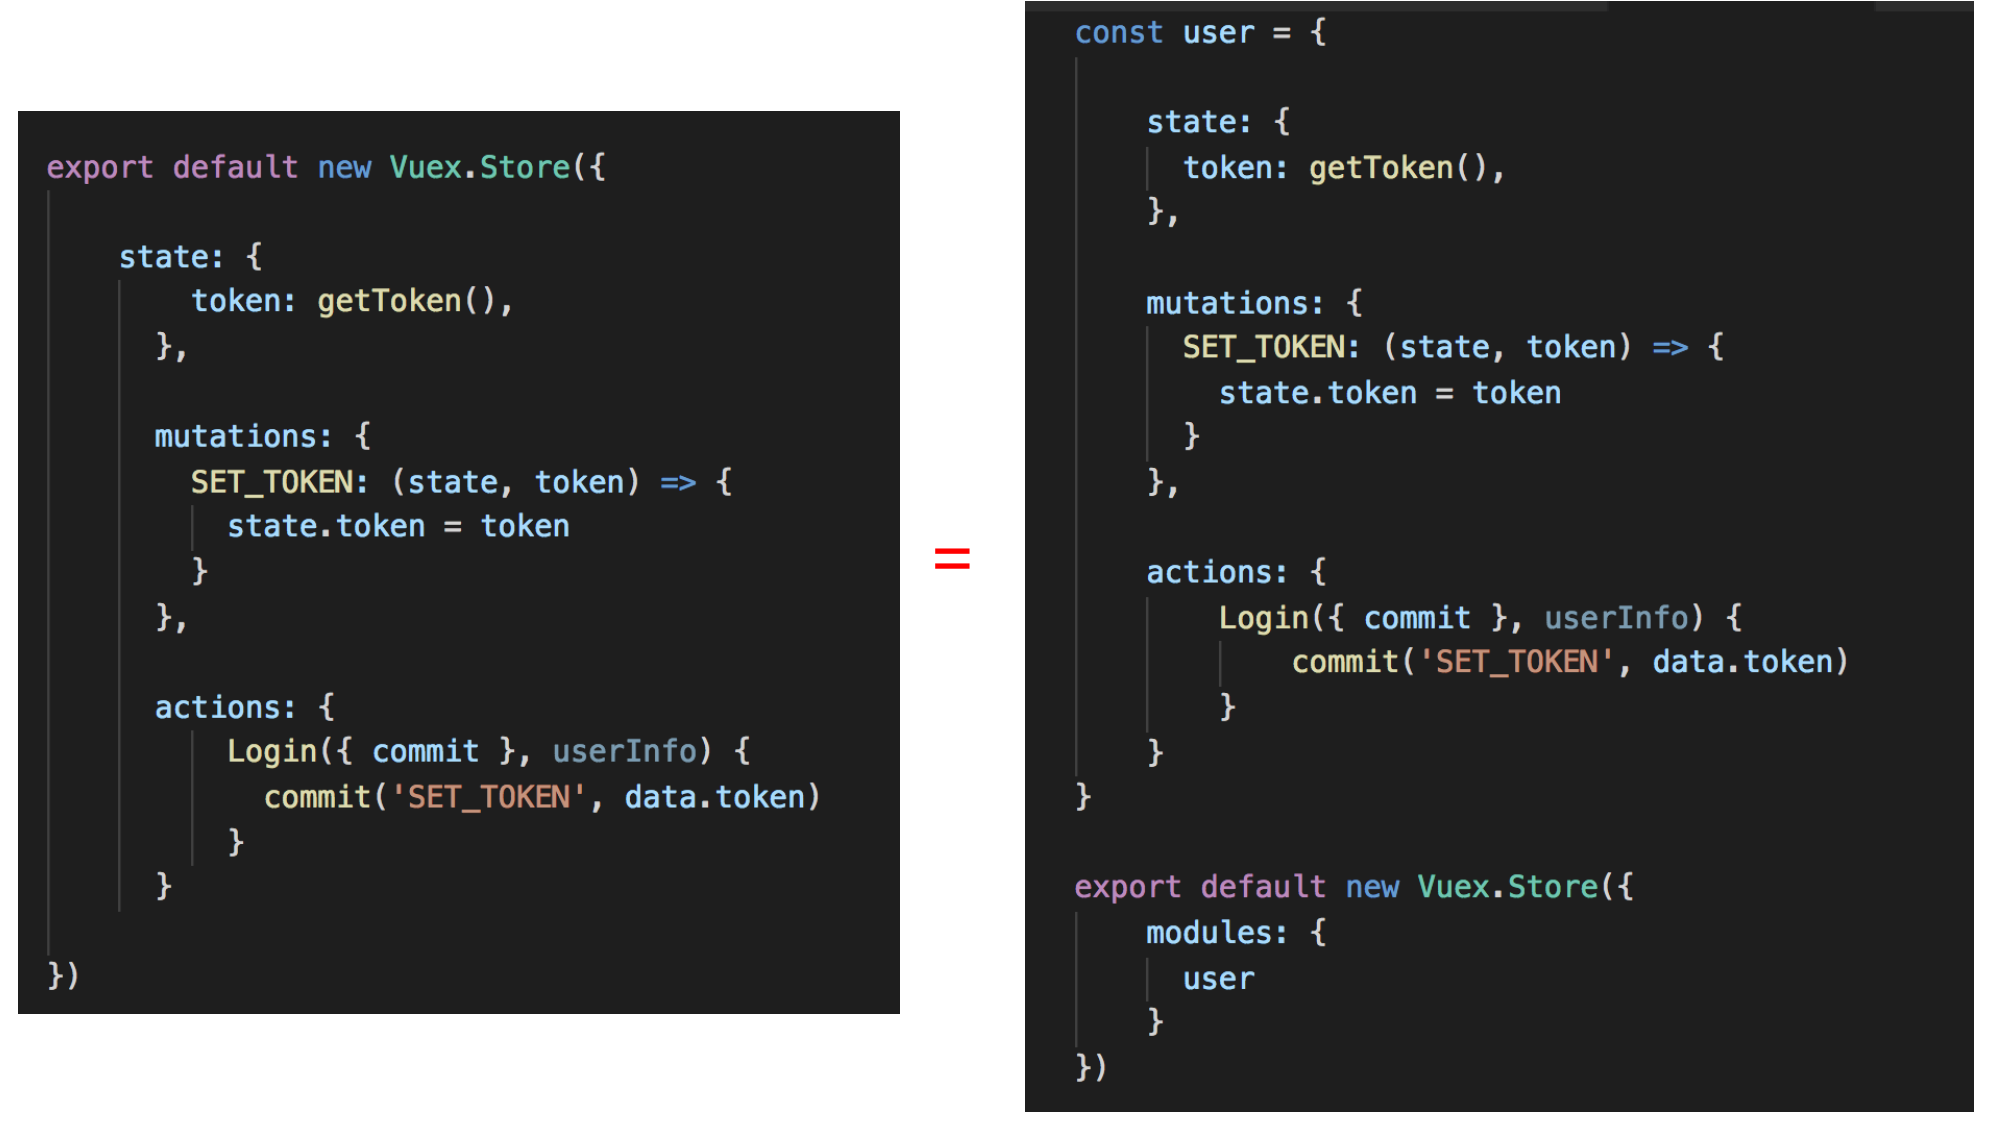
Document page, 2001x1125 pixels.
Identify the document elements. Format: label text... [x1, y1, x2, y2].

picture [1025, 1, 1974, 1112]
text_box = [916, 503, 990, 608]
picture [18, 111, 900, 1014]
